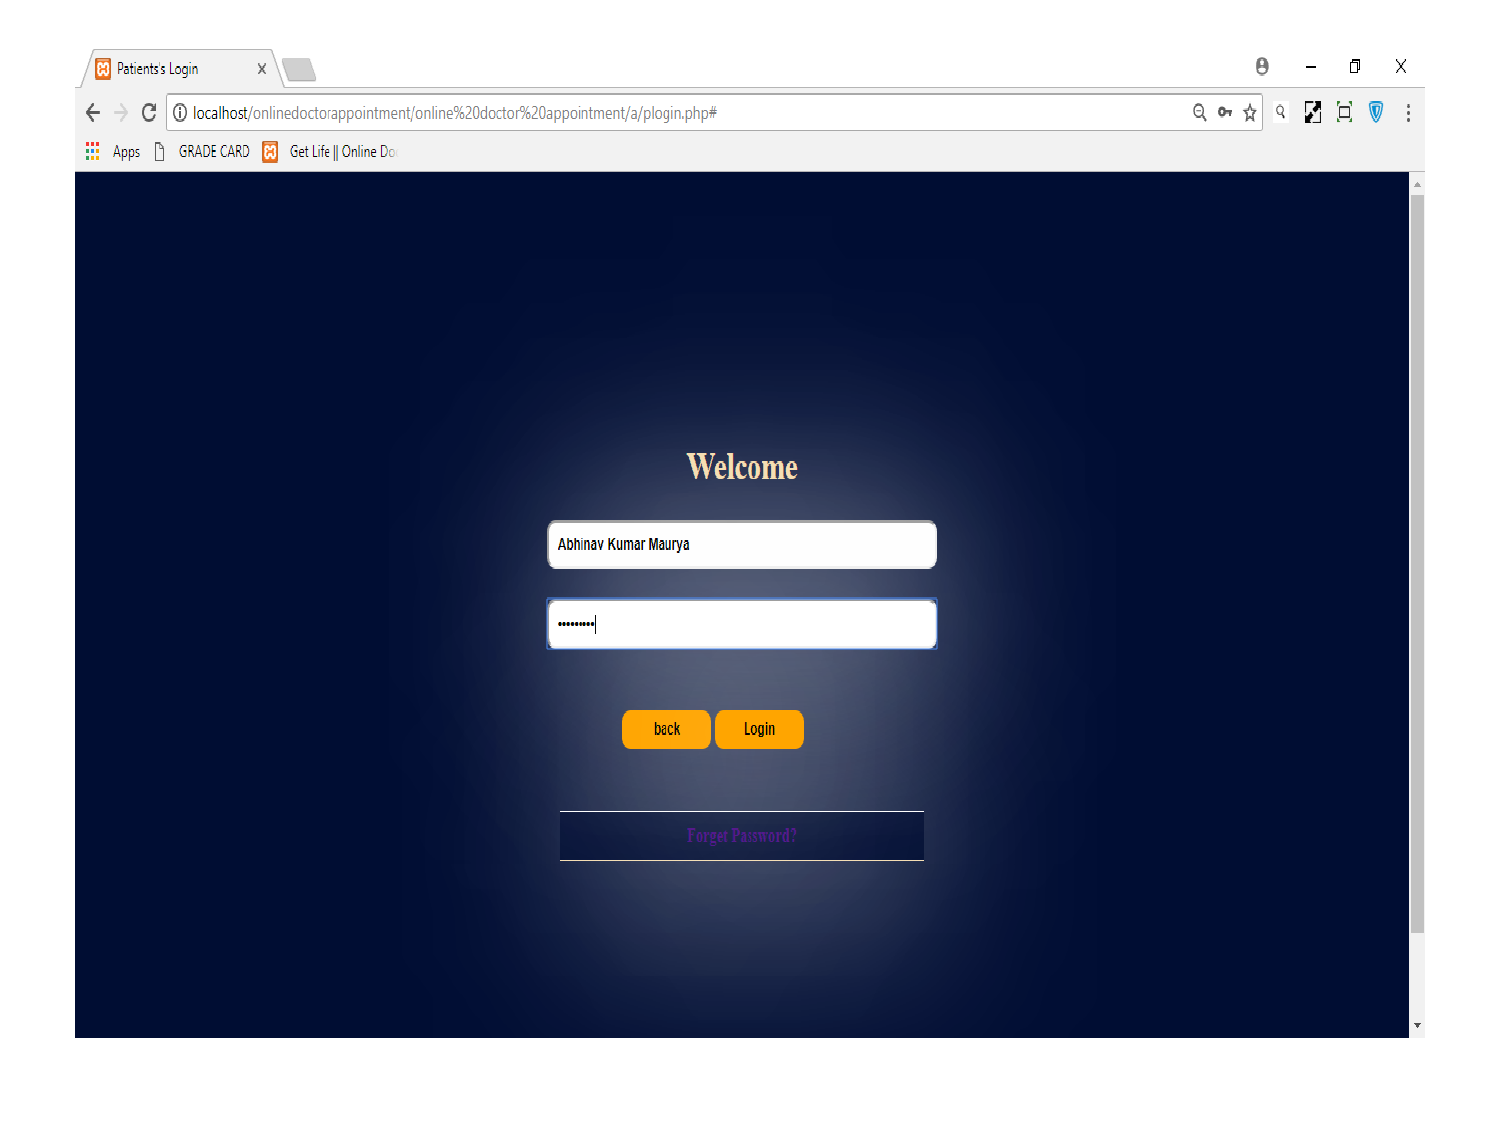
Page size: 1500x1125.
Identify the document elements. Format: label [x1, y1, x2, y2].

list [74, 49, 1426, 1038]
